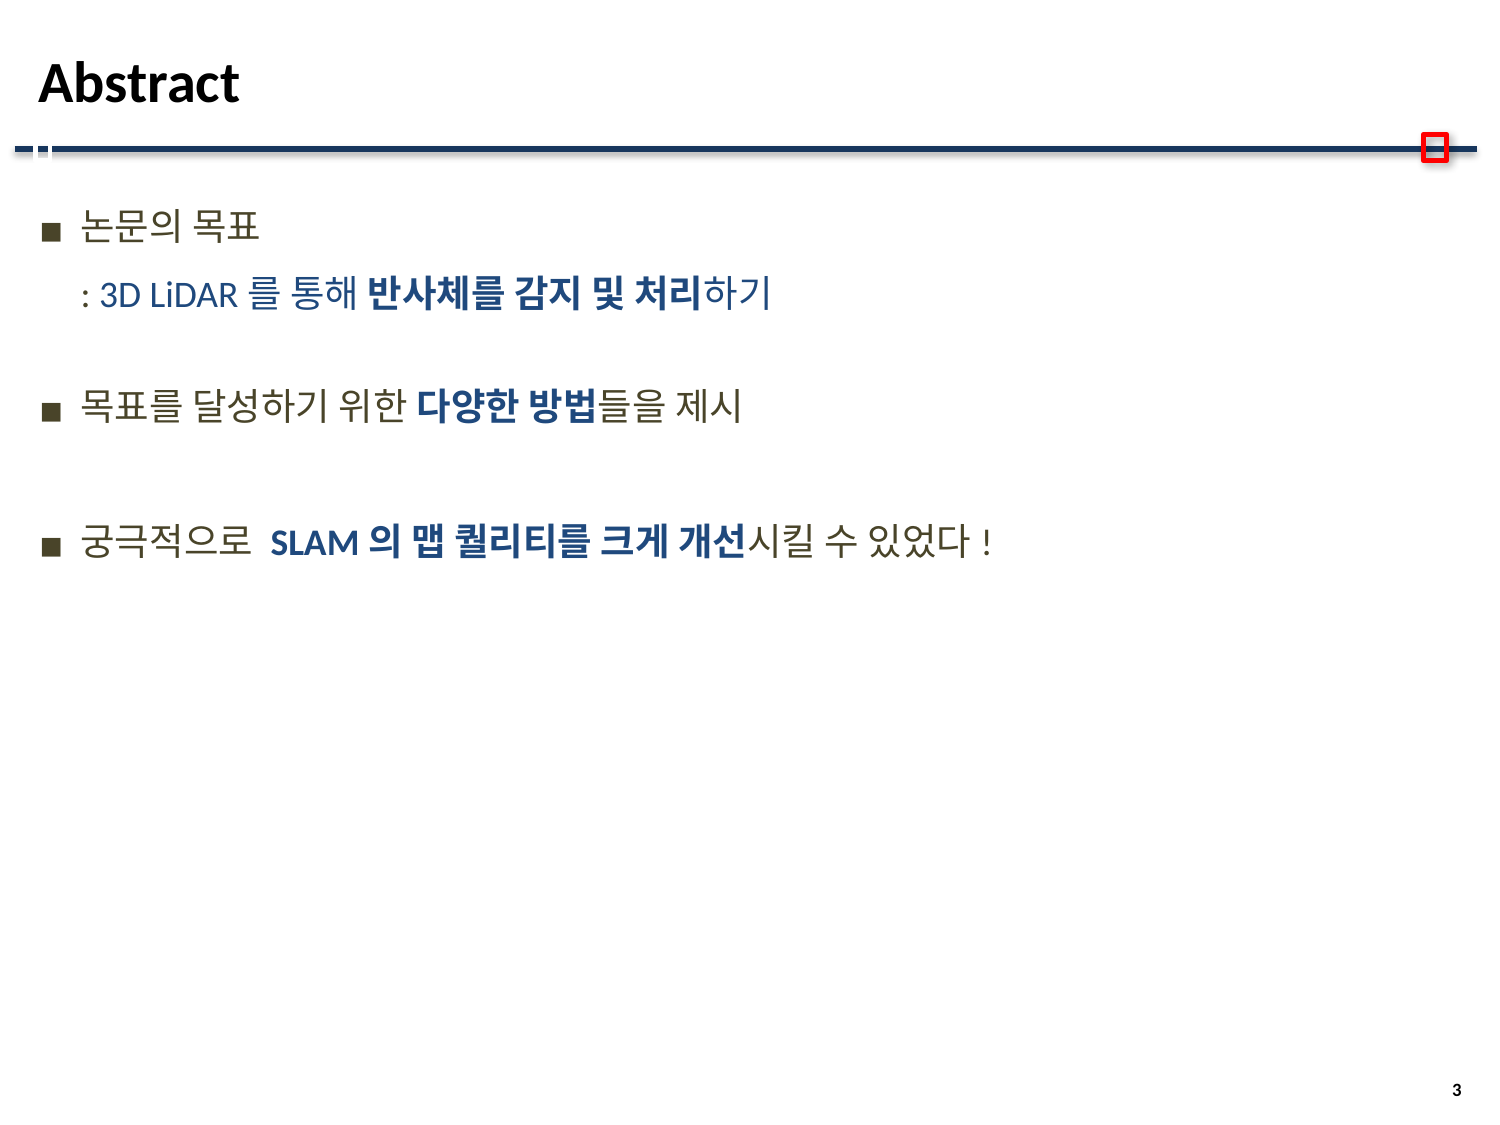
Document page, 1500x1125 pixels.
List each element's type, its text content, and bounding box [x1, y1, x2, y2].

title Abstract [23, 7, 1477, 151]
list 논문의 목표 : 3D LiDAR를 통해 반사체를 감지 및 처리하기 목표를 달성하기 위한 다양한 방법들을 제시 궁극적으로 SLAM의 맵 퀄리티를 크게 개선시킬 수 있었다! [23, 172, 1477, 1072]
slide_number 3 [1376, 1072, 1477, 1108]
